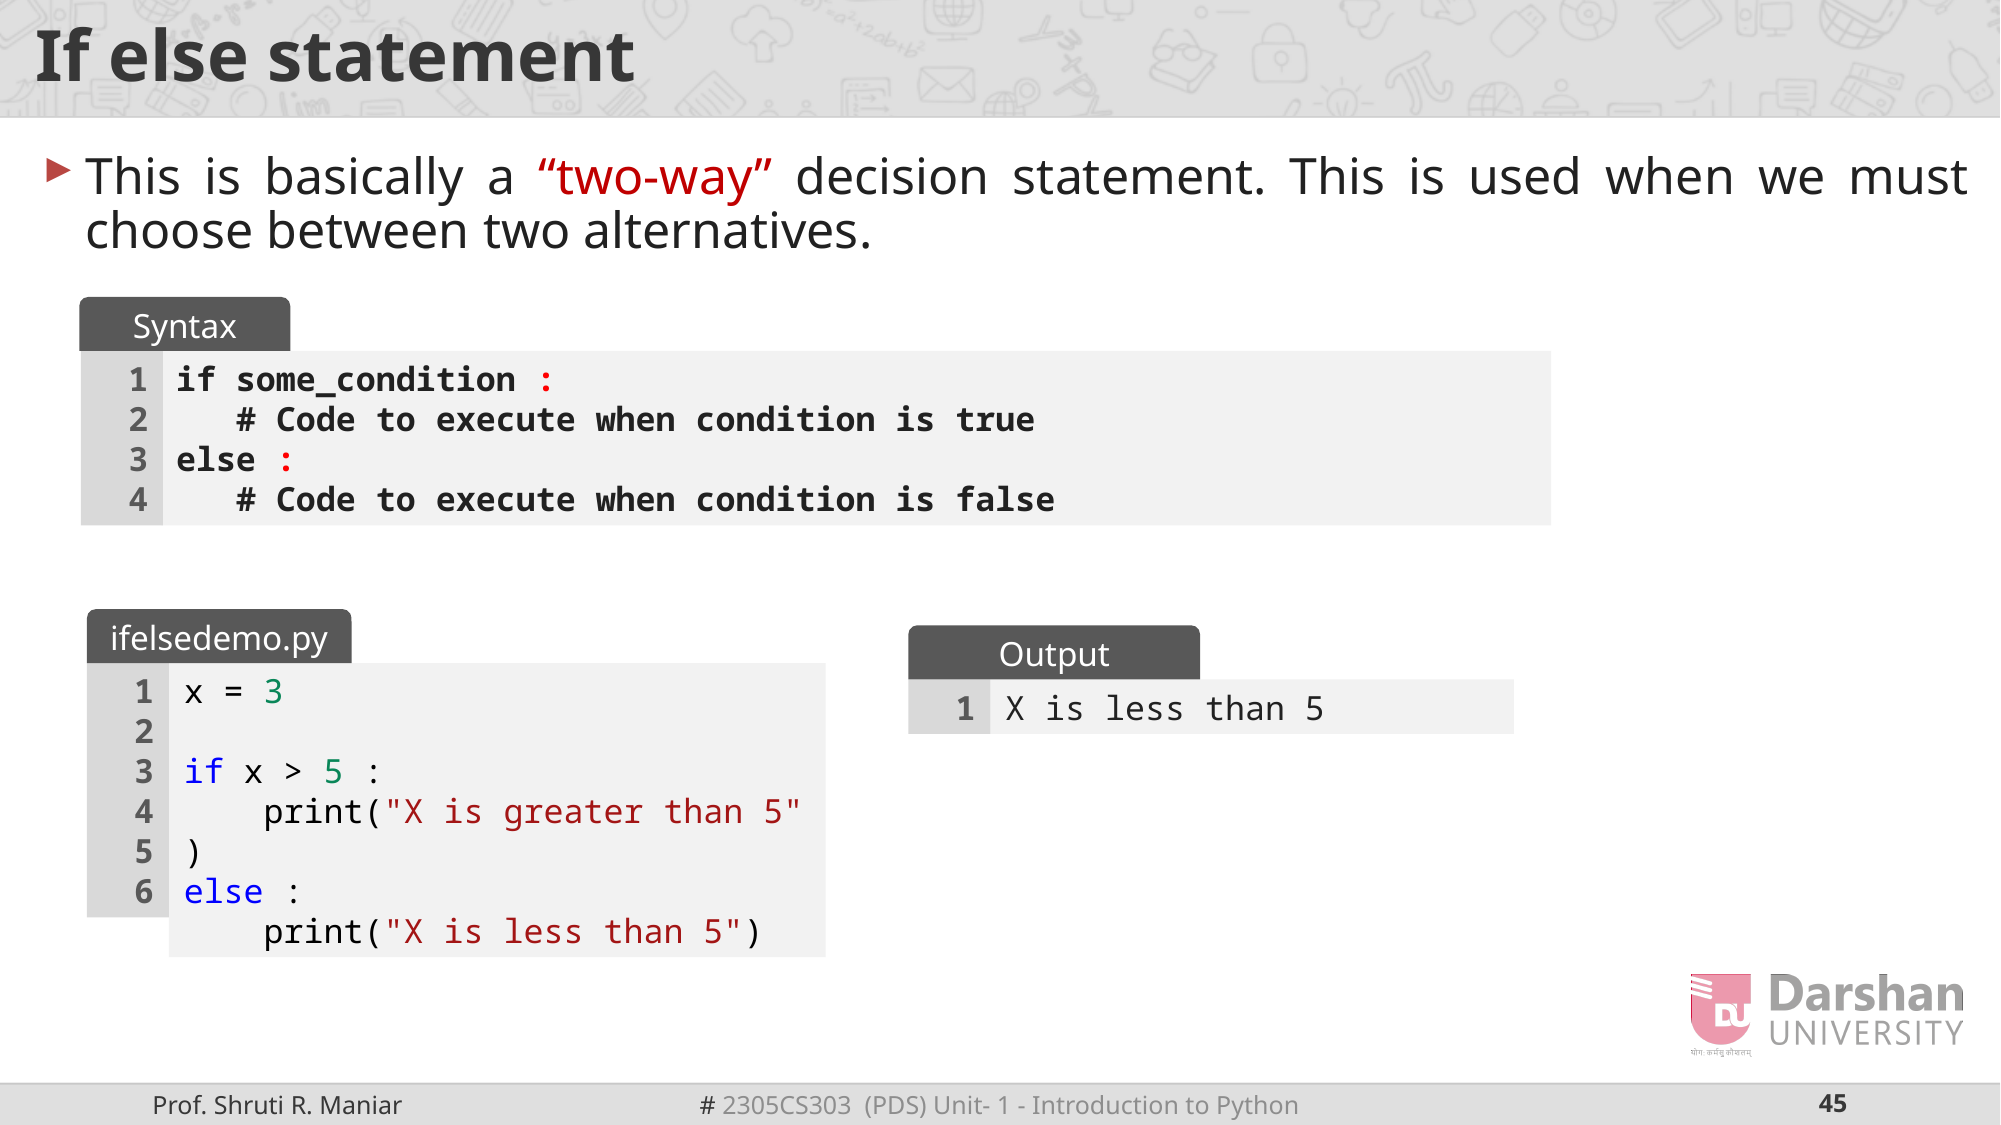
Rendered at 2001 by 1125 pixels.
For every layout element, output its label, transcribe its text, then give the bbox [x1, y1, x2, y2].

text_box 1 2 3 4 [80, 352, 163, 526]
text_box Output [907, 624, 1202, 681]
text_box x = 3 if x > 5 : print("X is greater than 5") else : print("X is less than 5") [168, 663, 826, 958]
title If else statement [0, 0, 2000, 117]
list This is basically a “two-way” decision statement. This is used when we must choose between two alternatives. [27, 143, 1985, 297]
text_box Syntax [78, 297, 292, 352]
text_box Syntax [1691, 974, 1963, 1057]
text_box if some_condition : # Code to execute when condition is true else : # Code to execute when condition is false [163, 350, 1552, 526]
text_box 1 2 3 4 5 6 [86, 665, 169, 918]
text_box X is less than 5 [991, 679, 1514, 734]
text_box ifelsedemo.py [85, 608, 353, 665]
text_box 1 [908, 681, 991, 734]
